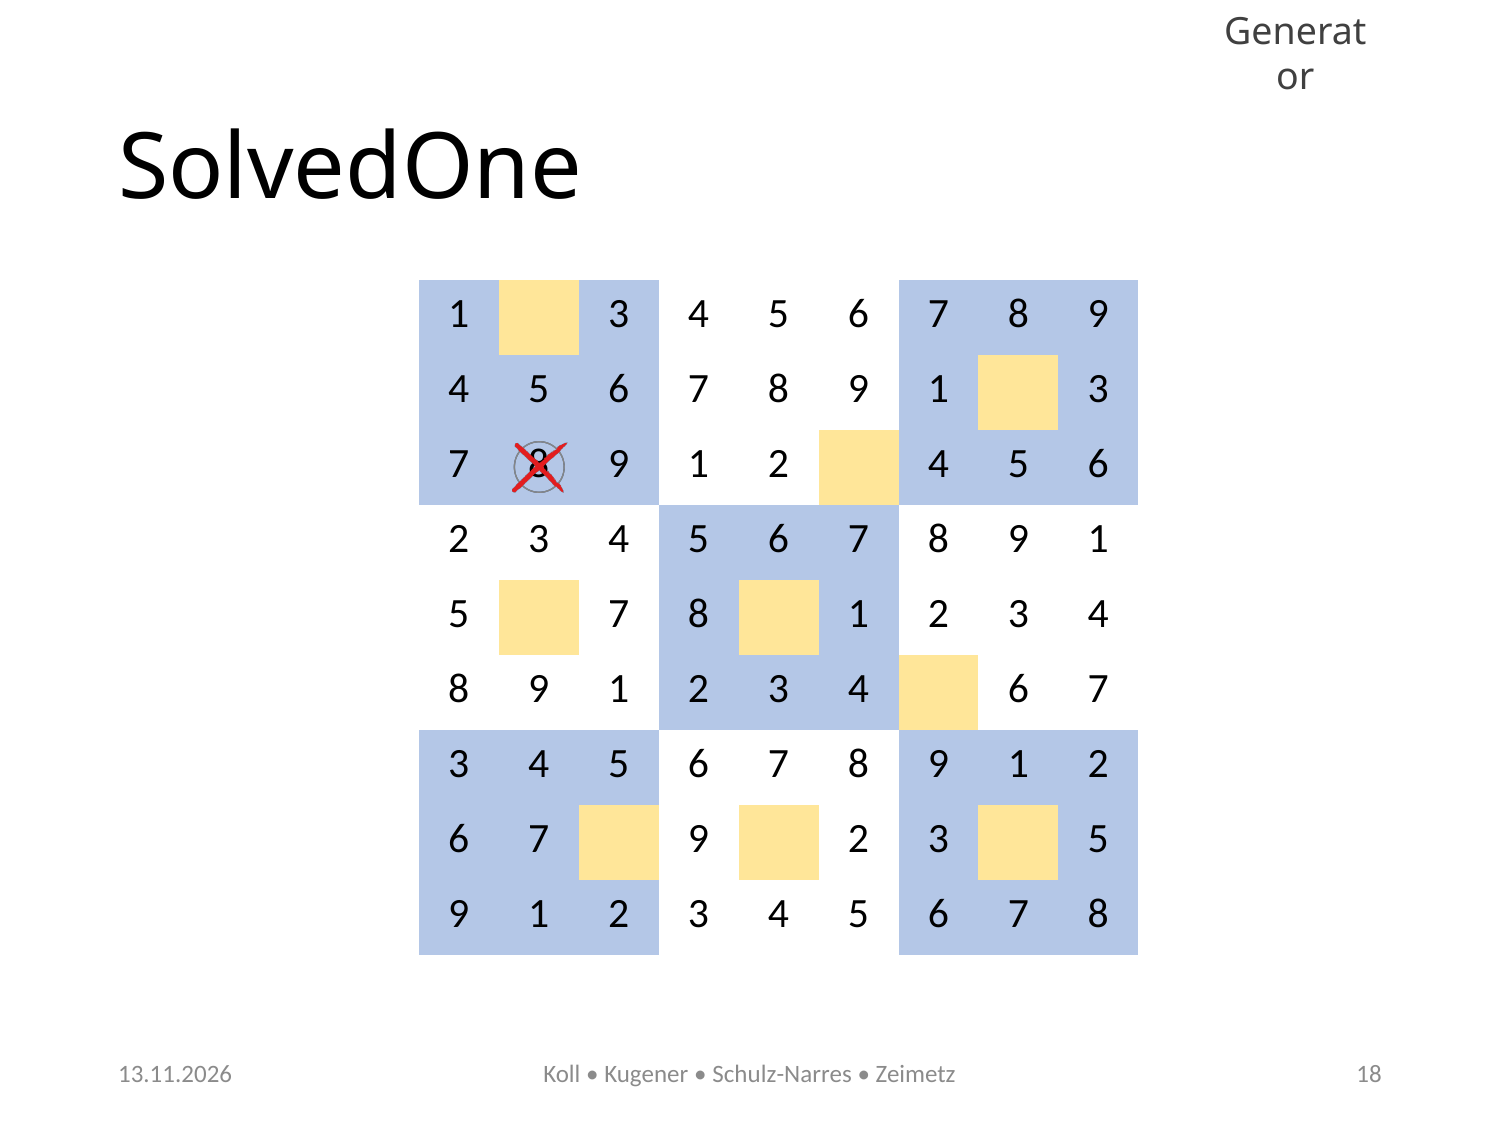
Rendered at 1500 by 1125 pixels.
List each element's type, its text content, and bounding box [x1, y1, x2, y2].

footer Koll • Kugener • Schulz-Narres • Zeimetz [496, 1042, 1004, 1103]
table_cell 1 [819, 580, 899, 655]
table_cell 7 [419, 430, 499, 505]
table_cell 6 [978, 655, 1058, 730]
table_cell 9 [978, 505, 1058, 580]
table_cell 4 [739, 880, 819, 955]
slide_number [103, 1042, 441, 1103]
table_cell [819, 430, 899, 505]
table_cell [978, 355, 1058, 430]
table_cell 7 [579, 580, 659, 655]
table_header 1 [419, 280, 499, 355]
table_cell 4 [579, 505, 659, 580]
table_cell 7 [819, 505, 899, 580]
table_cell 8 [1058, 880, 1138, 955]
table_cell 7 [499, 805, 579, 880]
table_cell 9 [819, 355, 899, 430]
table_cell 6 [899, 880, 978, 955]
table_cell 3 [659, 880, 739, 955]
table_cell 3 [499, 505, 579, 580]
table_cell 1 [659, 430, 739, 505]
table_cell 9 [579, 430, 659, 505]
table_cell 9 [499, 655, 579, 730]
table_cell 1 [978, 730, 1058, 805]
table_cell [499, 580, 579, 655]
table_cell 9 [419, 880, 499, 955]
table_cell 2 [899, 580, 978, 655]
table_cell 5 [419, 580, 499, 655]
table_cell 1 [899, 355, 978, 430]
table_cell 7 [978, 880, 1058, 955]
table_cell 6 [739, 505, 819, 580]
table_cell 6 [659, 730, 739, 805]
table_cell 4 [499, 730, 579, 805]
table_cell 8 [739, 355, 819, 430]
table_cell 2 [739, 430, 819, 505]
table_cell 7 [1058, 655, 1138, 730]
table_cell 6 [419, 805, 499, 880]
table_cell [579, 805, 659, 880]
table_cell 8 [419, 655, 499, 730]
table_cell 5 [579, 730, 659, 805]
table_cell 9 [899, 730, 978, 805]
table_cell 5 [499, 355, 579, 430]
table_cell 7 [739, 730, 819, 805]
table_cell [978, 805, 1058, 880]
table_cell 1 [499, 880, 579, 955]
table_cell 2 [819, 805, 899, 880]
table_cell 2 [1058, 730, 1138, 805]
table_cell 9 [659, 805, 739, 880]
table_header 9 [1058, 280, 1138, 355]
table_cell [899, 655, 978, 730]
table_cell 5 [978, 430, 1058, 505]
table_cell 1 [1058, 505, 1138, 580]
table_header 4 [659, 280, 739, 355]
table_header 7 [899, 280, 978, 355]
table_cell 4 [419, 355, 499, 430]
table_cell 2 [419, 505, 499, 580]
table_cell 6 [1058, 430, 1138, 505]
table_cell 4 [899, 430, 978, 505]
title SolvedOne [103, 59, 1397, 278]
table_cell 5 [1058, 805, 1138, 880]
table_cell 8 [819, 730, 899, 805]
table_cell 4 [819, 655, 899, 730]
table_header 8 [978, 280, 1058, 355]
table_cell 8 [899, 505, 978, 580]
table_cell 1 [579, 655, 659, 730]
table_cell 3 [1058, 355, 1138, 430]
table_cell 2 [579, 880, 659, 955]
table_cell 3 [739, 655, 819, 730]
slide_number 18 [1059, 1042, 1397, 1103]
table_header 3 [579, 280, 659, 355]
table_cell 3 [419, 730, 499, 805]
table_header [499, 280, 579, 355]
table_header 5 [739, 280, 819, 355]
table_cell 8 [659, 580, 739, 655]
picture [510, 437, 569, 497]
table_cell 4 [1058, 580, 1138, 655]
table_cell 5 [819, 880, 899, 955]
table_cell 3 [978, 580, 1058, 655]
table_cell 3 [899, 805, 978, 880]
table_cell 2 [659, 655, 739, 730]
table_header 6 [819, 280, 899, 355]
table_cell 6 [579, 355, 659, 430]
table_cell 5 [659, 505, 739, 580]
table_cell 8 [499, 430, 579, 505]
table_cell 7 [659, 355, 739, 430]
table_cell [739, 805, 819, 880]
table_cell [739, 580, 819, 655]
